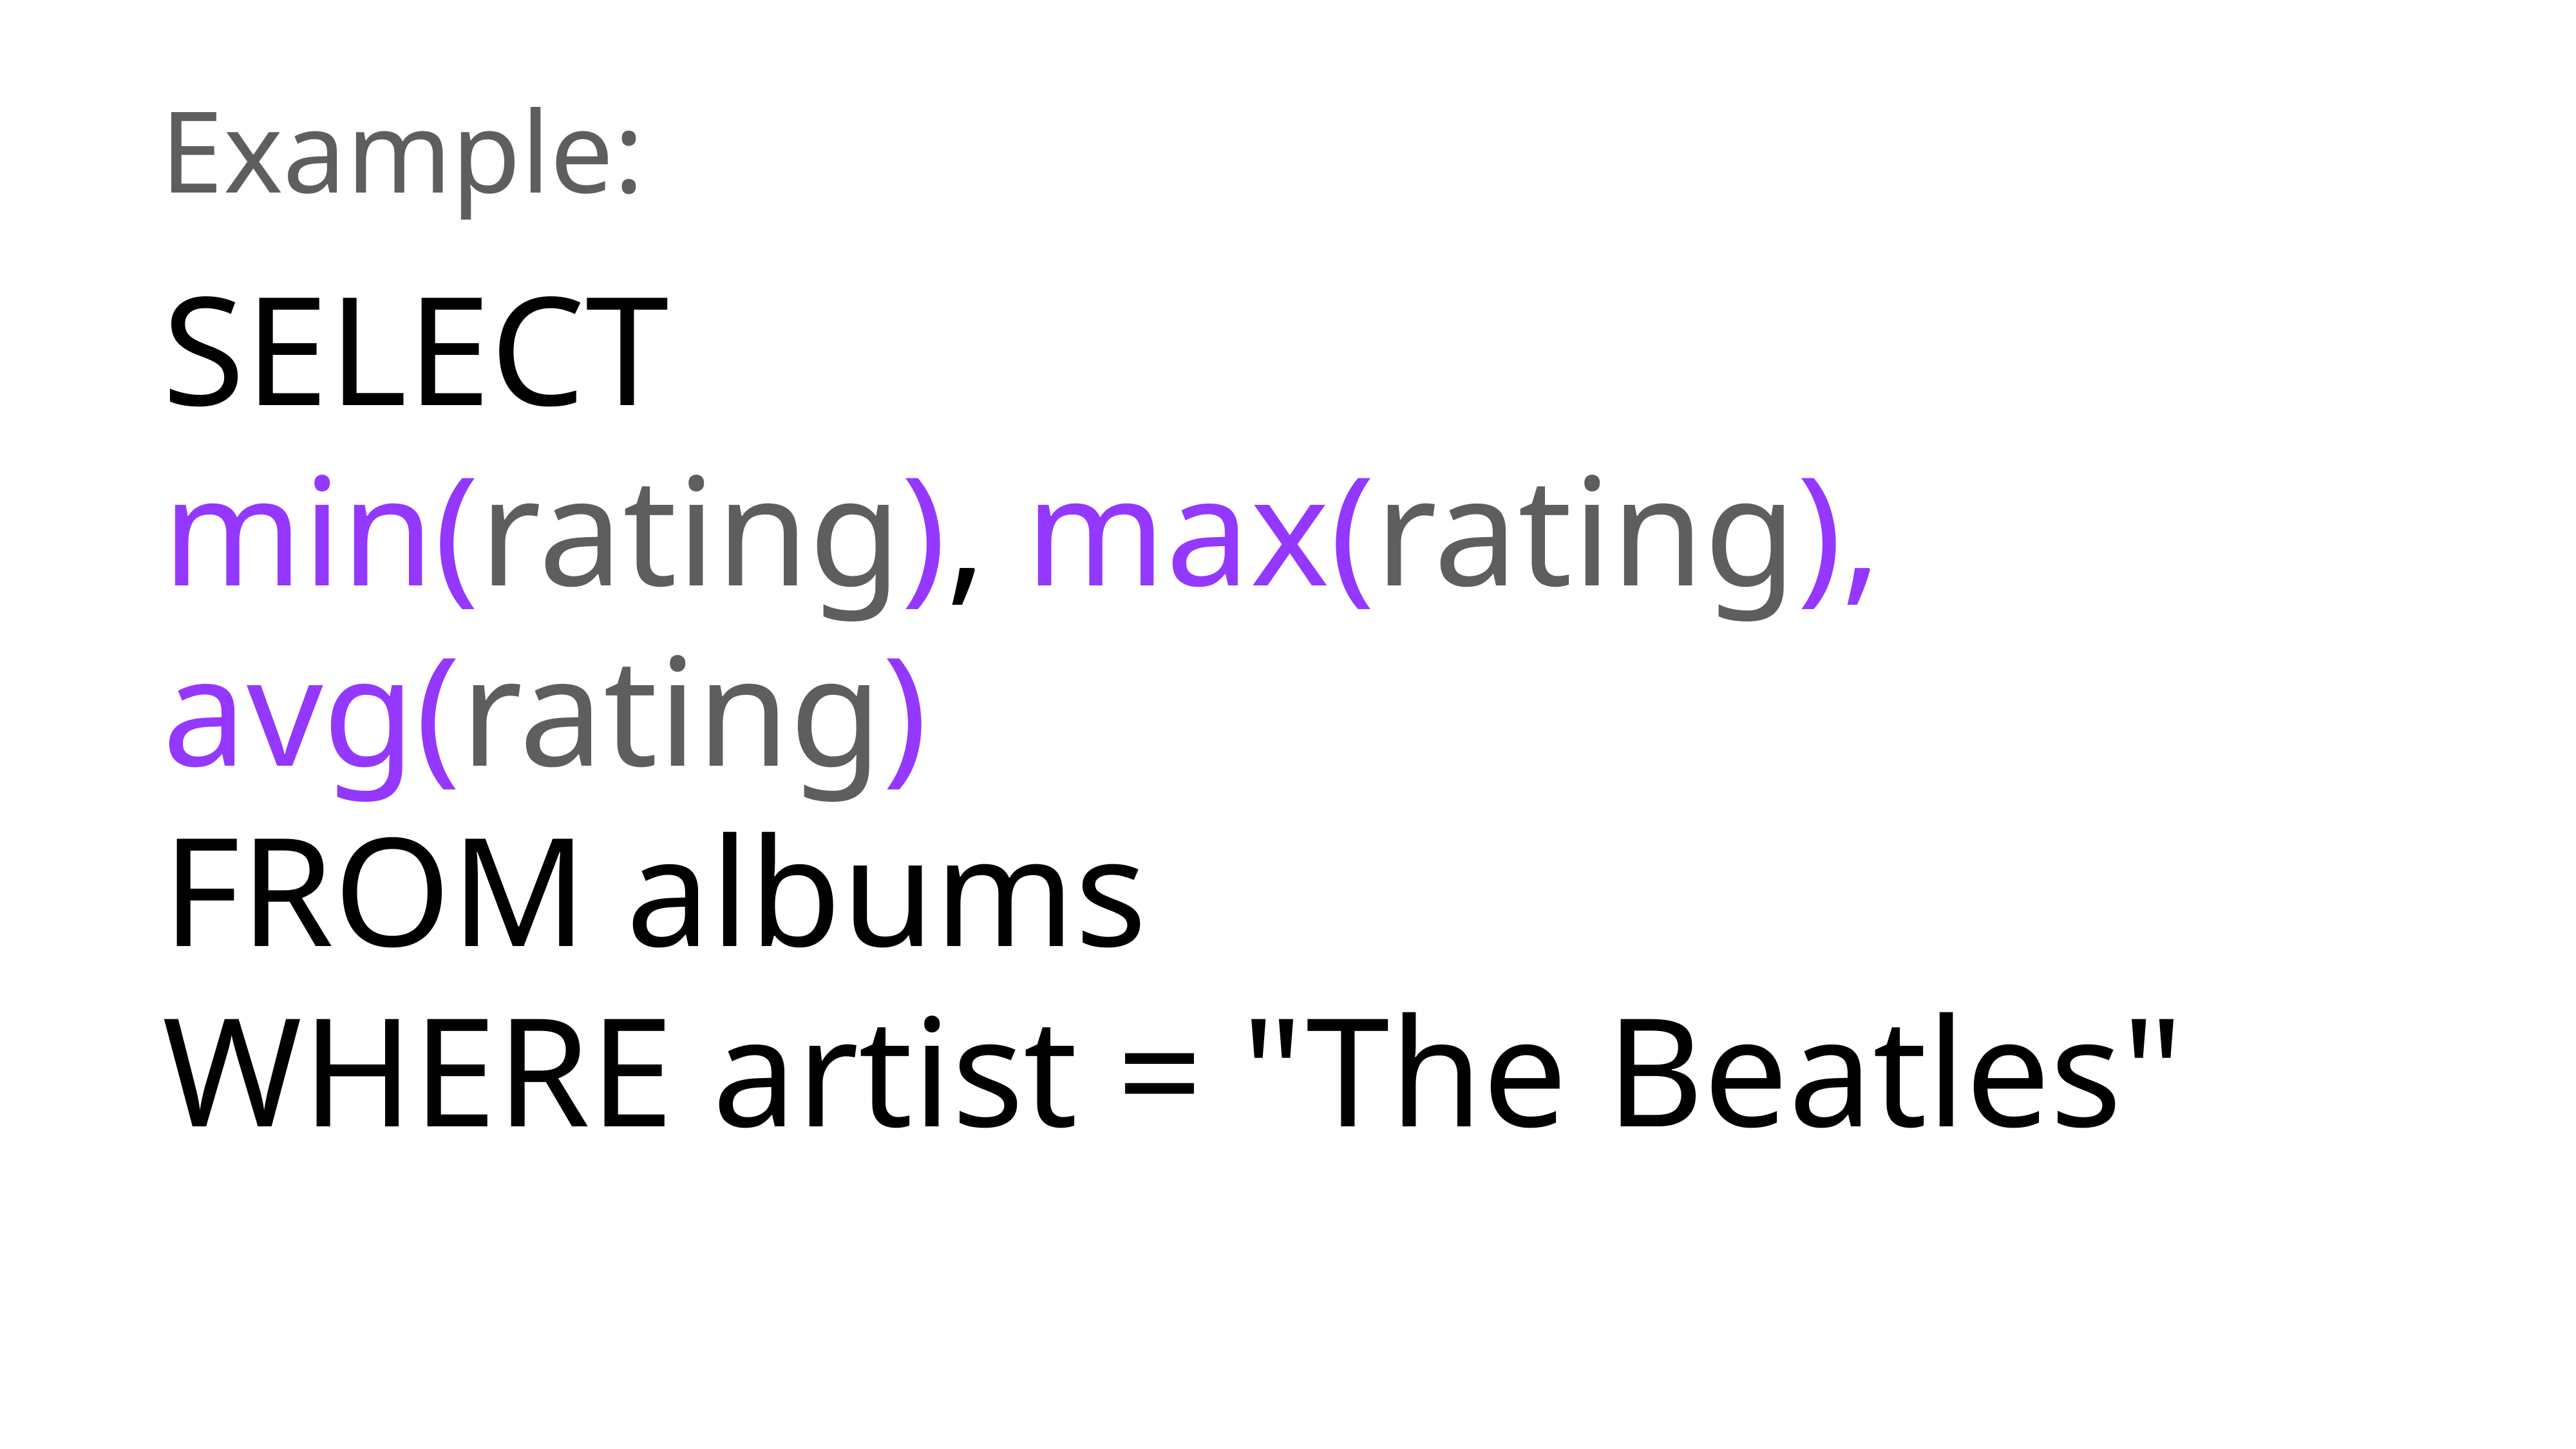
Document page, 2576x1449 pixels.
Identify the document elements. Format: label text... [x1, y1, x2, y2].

text_box Example: [155, 74, 650, 221]
text_box SELECT min(rating), max(rating), avg(rating) FROM albums WHERE artist = "The Beatles" [157, 250, 2358, 1320]
